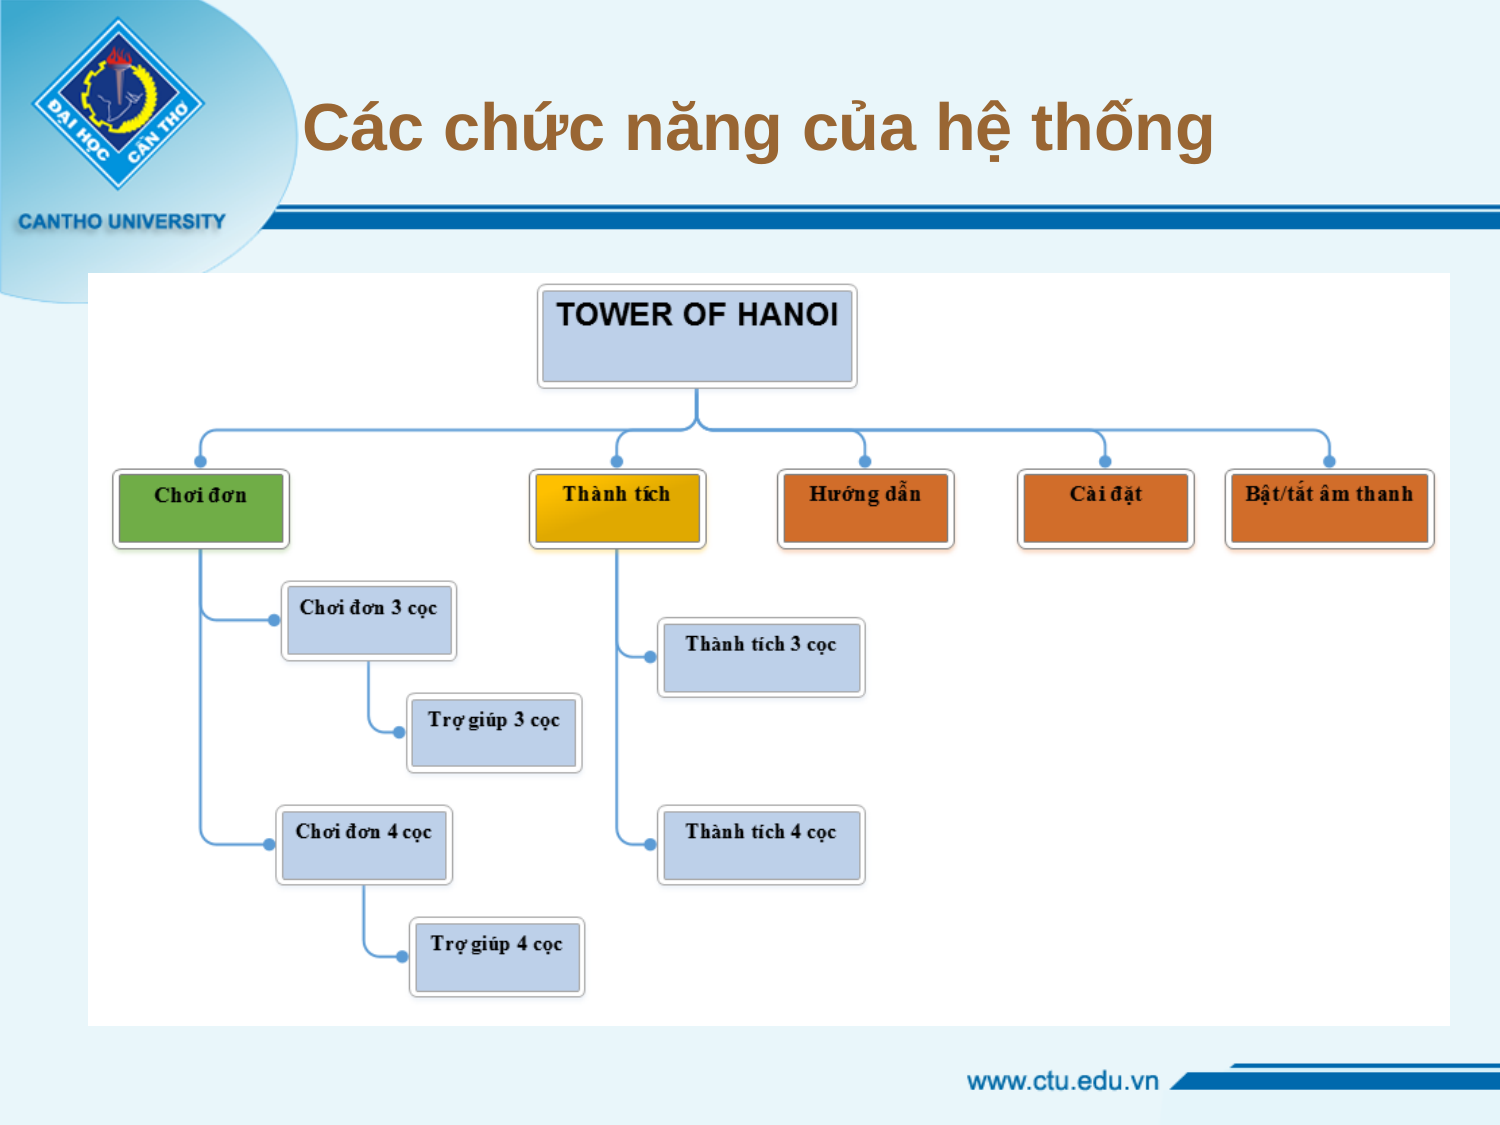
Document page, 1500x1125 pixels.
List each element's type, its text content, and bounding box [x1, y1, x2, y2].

title Các chức năng của hệ thống [287, 46, 1450, 202]
picture [0, 0, 1500, 1125]
